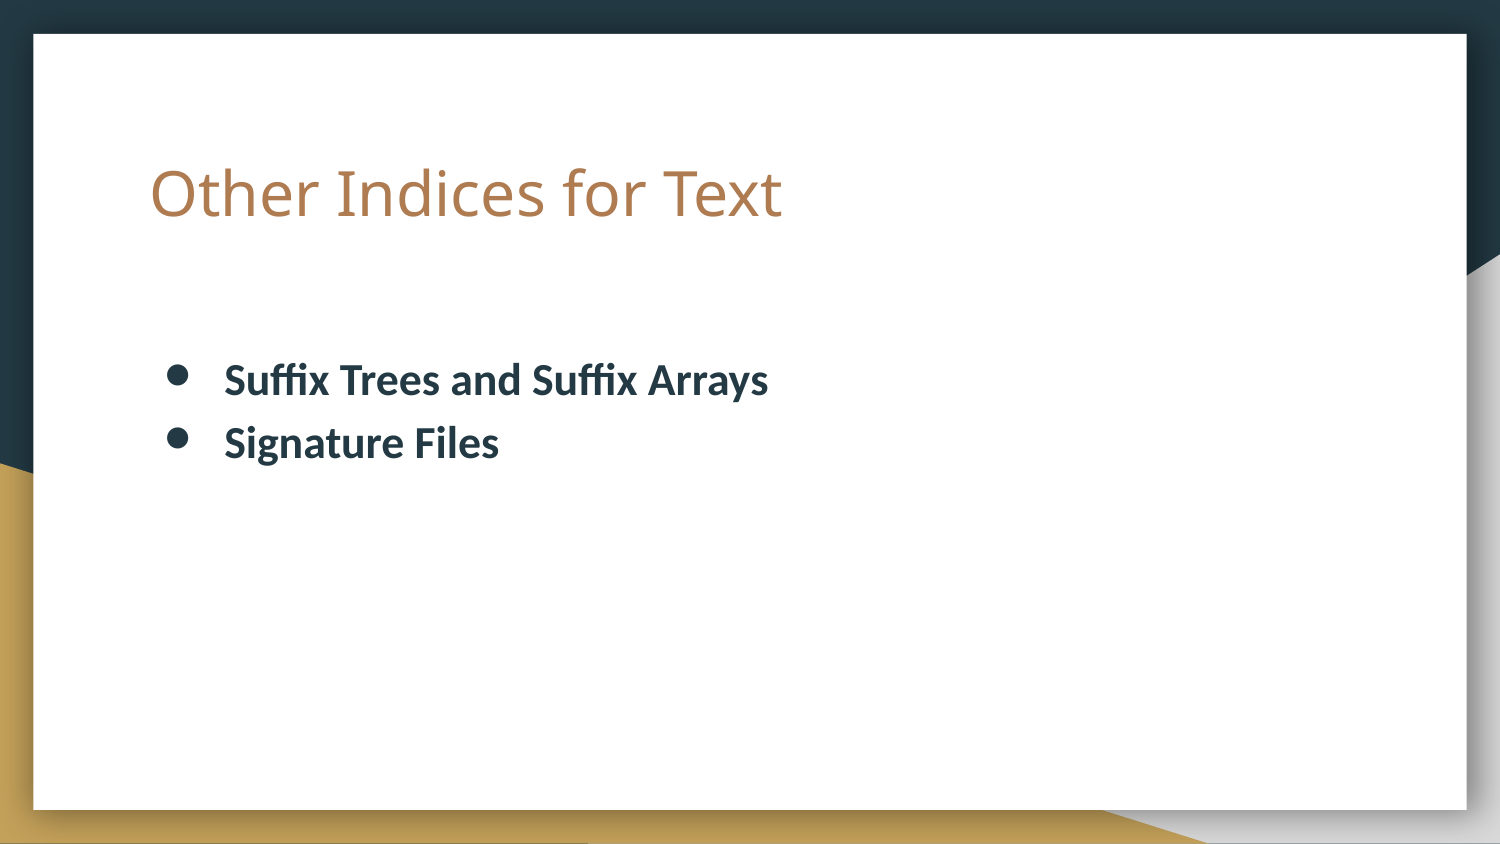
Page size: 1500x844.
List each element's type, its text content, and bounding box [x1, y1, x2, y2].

list Suffix Trees and Suffix Arrays Signature Files [134, 326, 1366, 729]
title Other Indices for Text [134, 138, 1366, 296]
